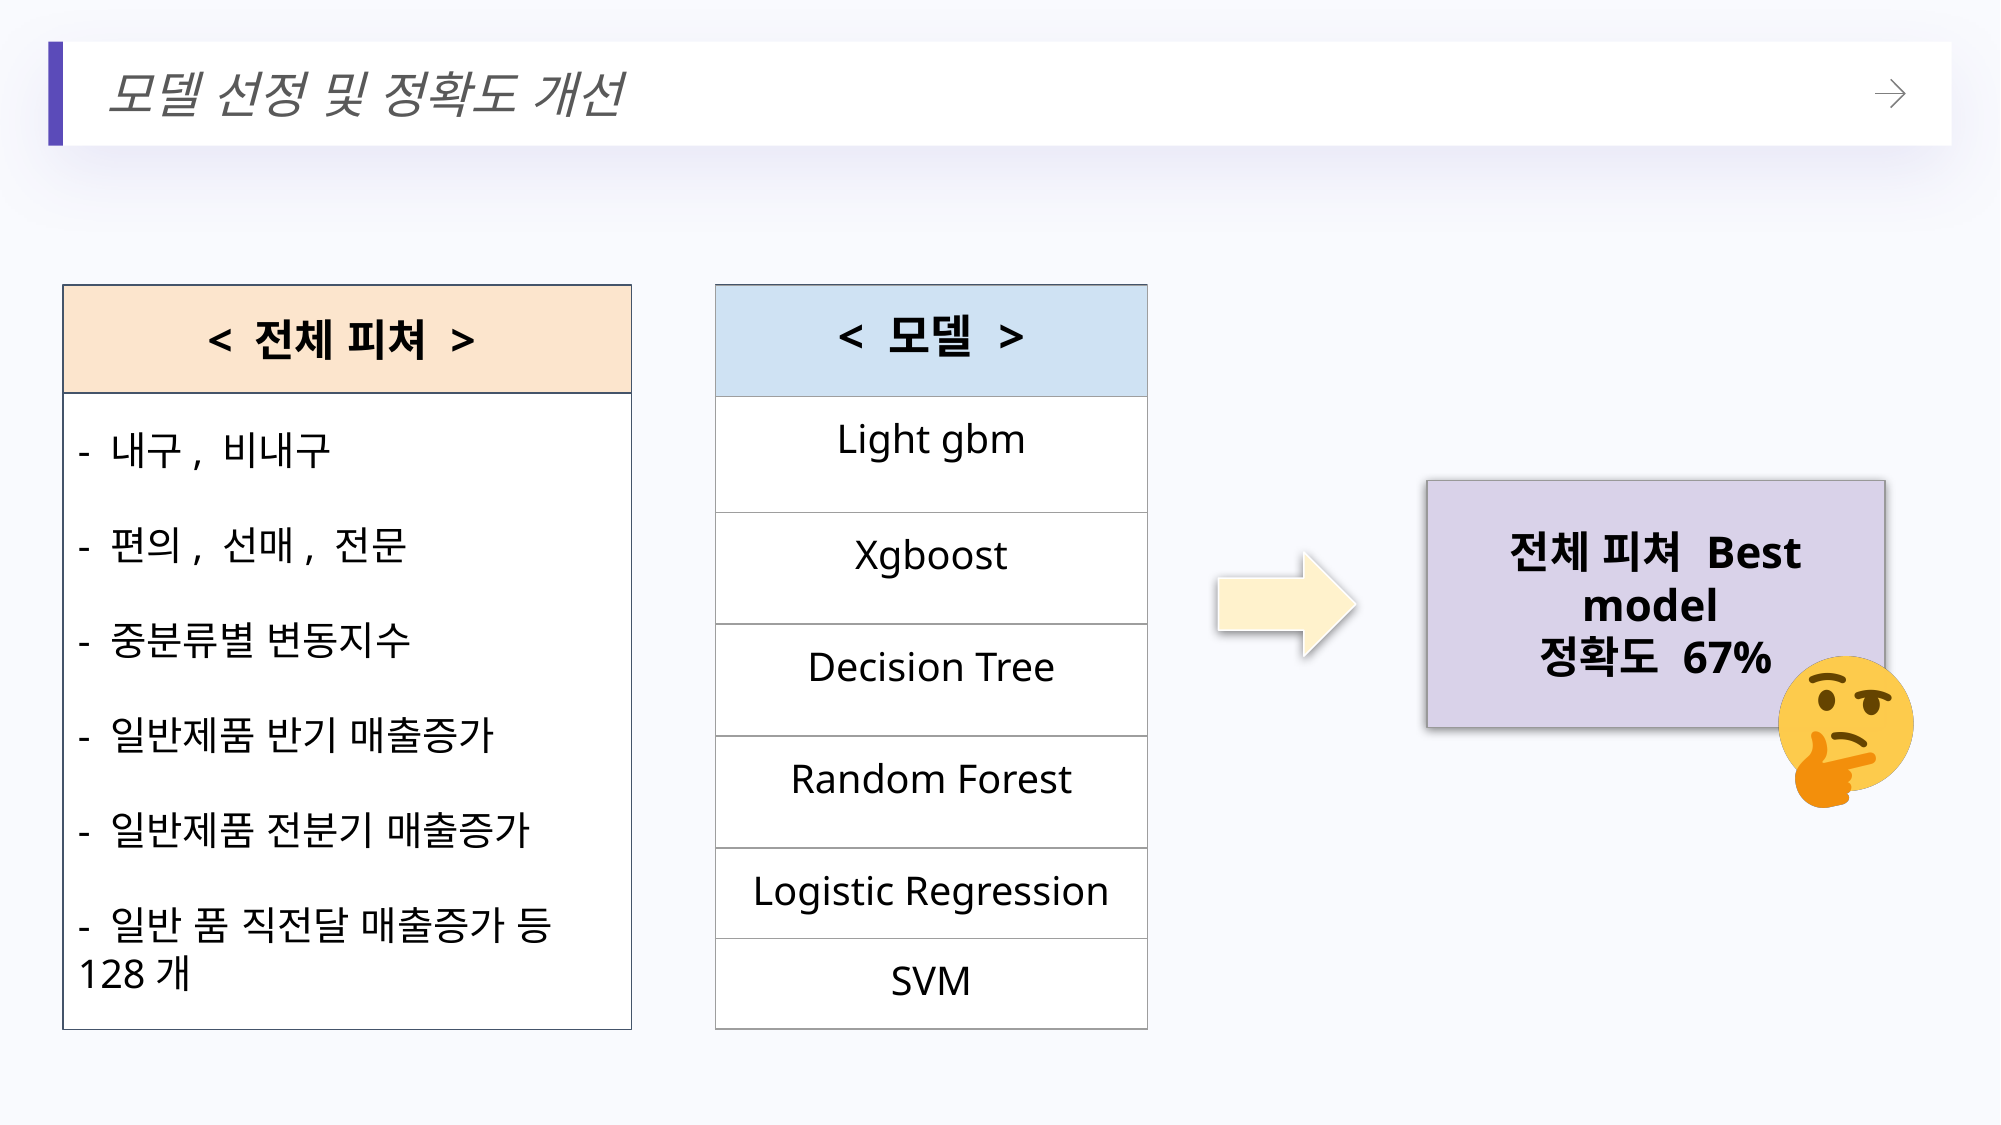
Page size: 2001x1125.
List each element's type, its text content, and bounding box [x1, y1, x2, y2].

table_cell Logistic Regression [716, 849, 1147, 938]
table_cell Decision Tree [716, 625, 1147, 735]
table_header < 모델 > [716, 286, 1147, 396]
table_cell Random Forest [716, 737, 1147, 847]
text_box - 내구, 비내구 - 편의, 선매, 전문 - 중분류별 변동지수 - 일반제품 반기 매출증가 - 일반제품 전분기 매출증가 - 일반 품 직전달 매출증가 등 128개 [63, 392, 632, 1030]
text_box [1218, 552, 1356, 657]
text_box 모델 선정 및 정확도 개선 [63, 41, 1952, 146]
table_cell SVM [716, 939, 1147, 1028]
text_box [1874, 79, 1905, 108]
picture [1769, 655, 1922, 808]
table_cell Xgboost [716, 513, 1147, 623]
text_box 전체 피쳐 Best model 정확도 67% [1427, 480, 1885, 728]
table_cell Light gbm [716, 397, 1147, 512]
text_box [48, 41, 63, 146]
text_box < 전체 피쳐 > [63, 285, 632, 392]
